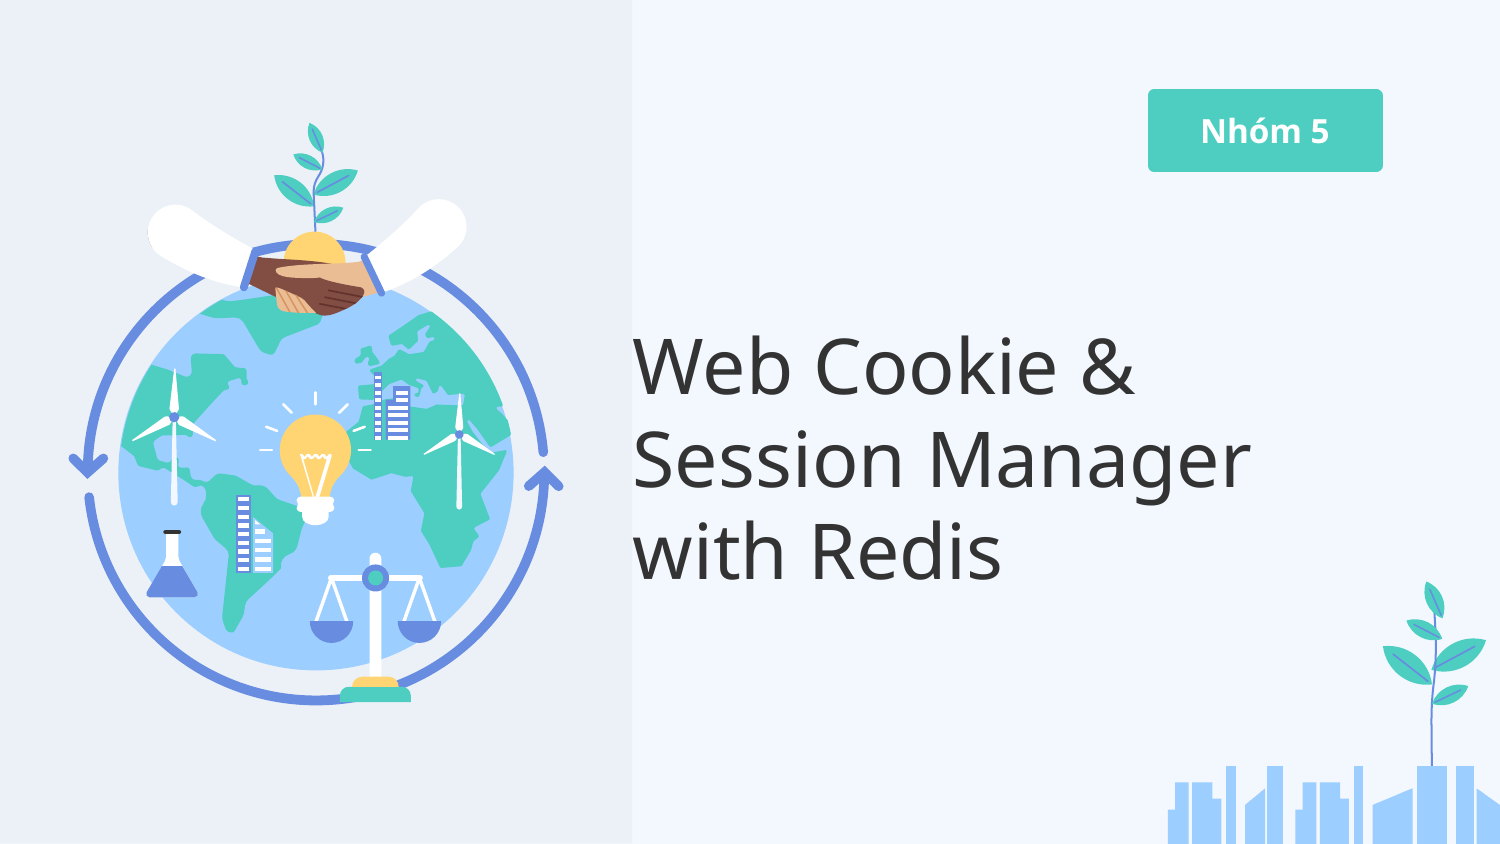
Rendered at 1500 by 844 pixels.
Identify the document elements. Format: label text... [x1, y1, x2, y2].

title Web Cookie & Session Manager with Redis [618, 311, 1401, 610]
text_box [68, 122, 564, 706]
text_box Nhóm 5 [1153, 95, 1377, 166]
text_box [1167, 581, 1500, 844]
text_box [0, 0, 633, 844]
